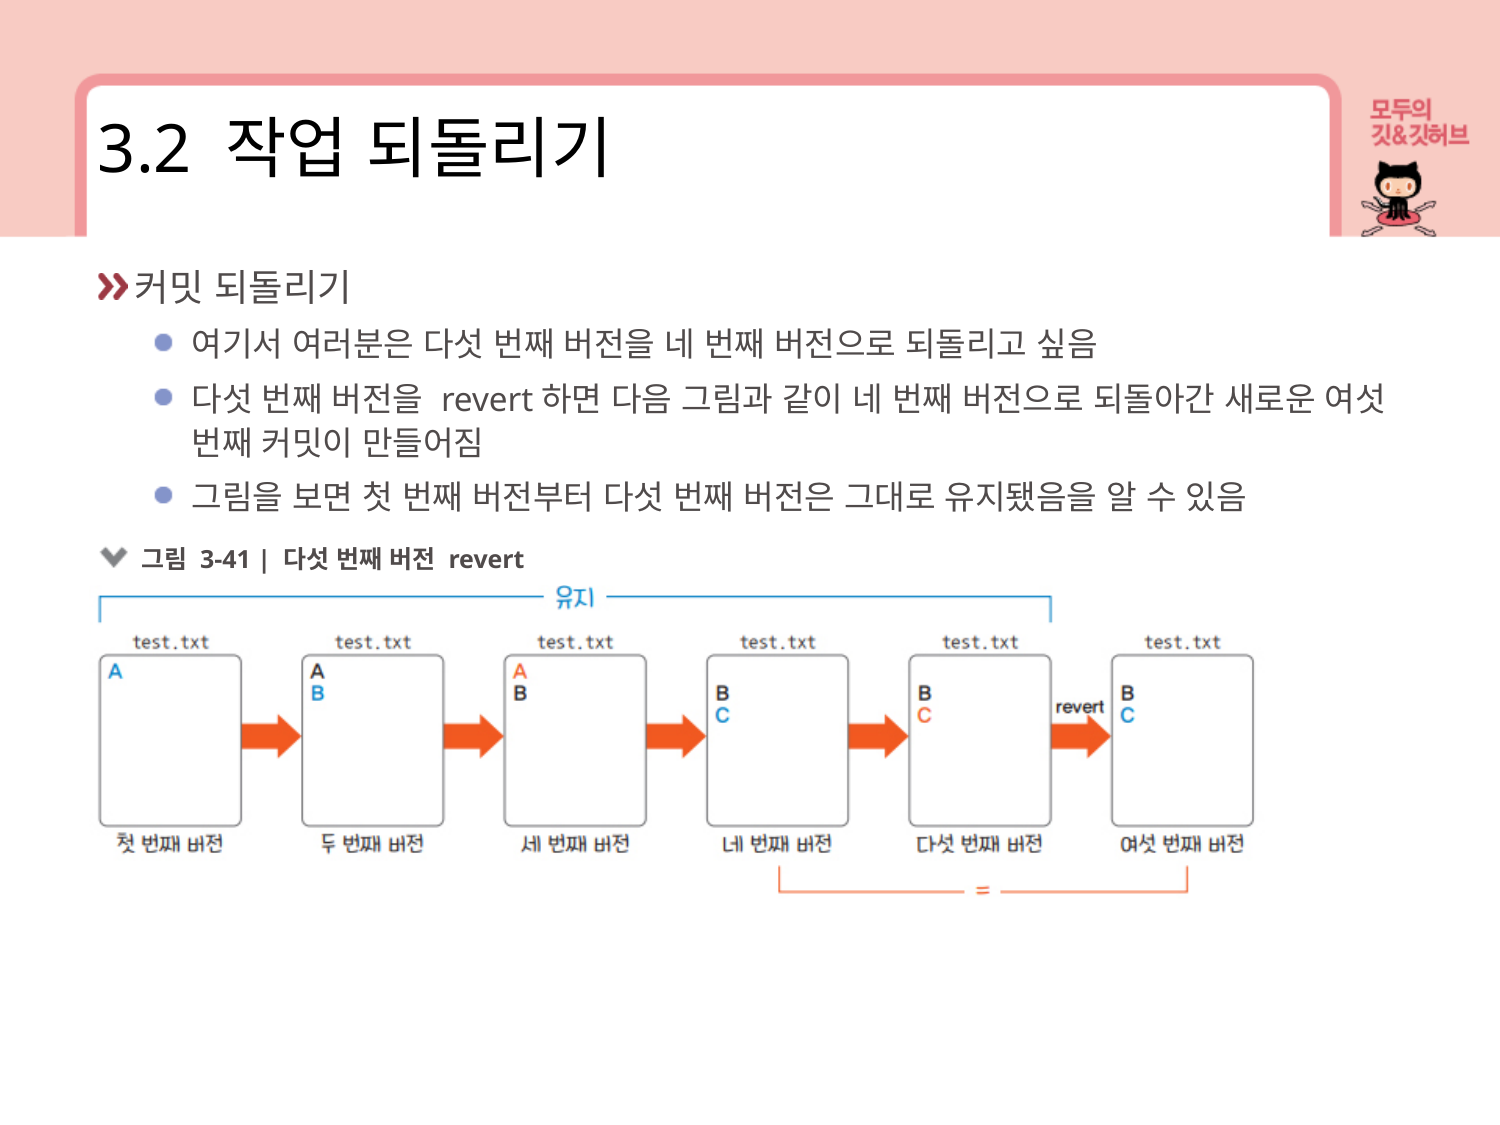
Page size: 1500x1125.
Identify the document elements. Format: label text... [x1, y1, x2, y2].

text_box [97, 532, 1374, 579]
text_box 커밋 되돌리기 여기서 여러분은 다섯 번째 버전을 네 번째 버전으로 되돌리고 싶음 다섯 번째 버전을 revert하면 다음 그림과 같이 네 번째 버전으로 되돌아간 새로운 여섯 번째 커밋이 만들어짐 그림을 보면 첫 번째 버전부터 다섯 번째 버전은 그대로 유지됐음을 알 수 있음 [82, 252, 1413, 1067]
picture [0, 0, 1500, 1125]
text_box 3.2 작업 되돌리기 [82, 61, 1413, 193]
